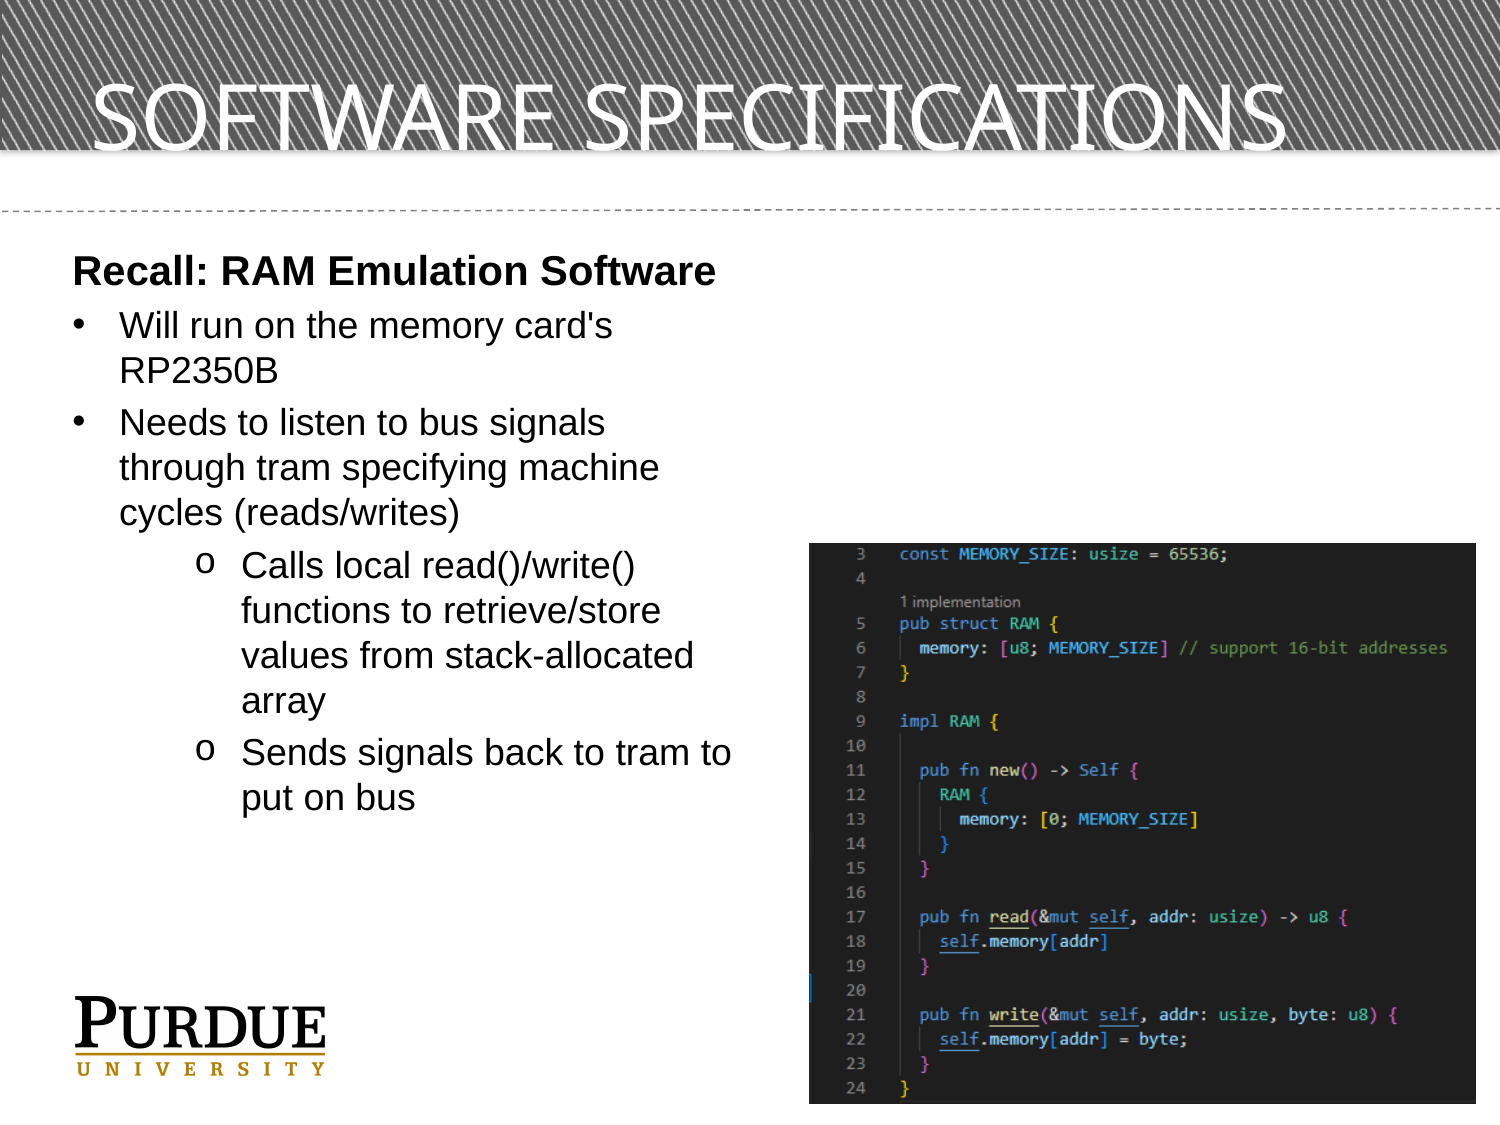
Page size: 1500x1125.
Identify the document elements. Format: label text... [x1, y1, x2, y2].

picture [75, 996, 325, 1076]
picture [809, 543, 1476, 1105]
list Recall: RAM Emulation Software Will run on the memory card's RP2350B Needs to listen to bus signals through tram specifying machine cycles (reads/writes) Calls local read()/write() functions to retrieve/store values from stack-allocated array Sends signals back to tram to put on bus [57, 235, 750, 908]
title Software Specifications [75, 51, 1427, 175]
